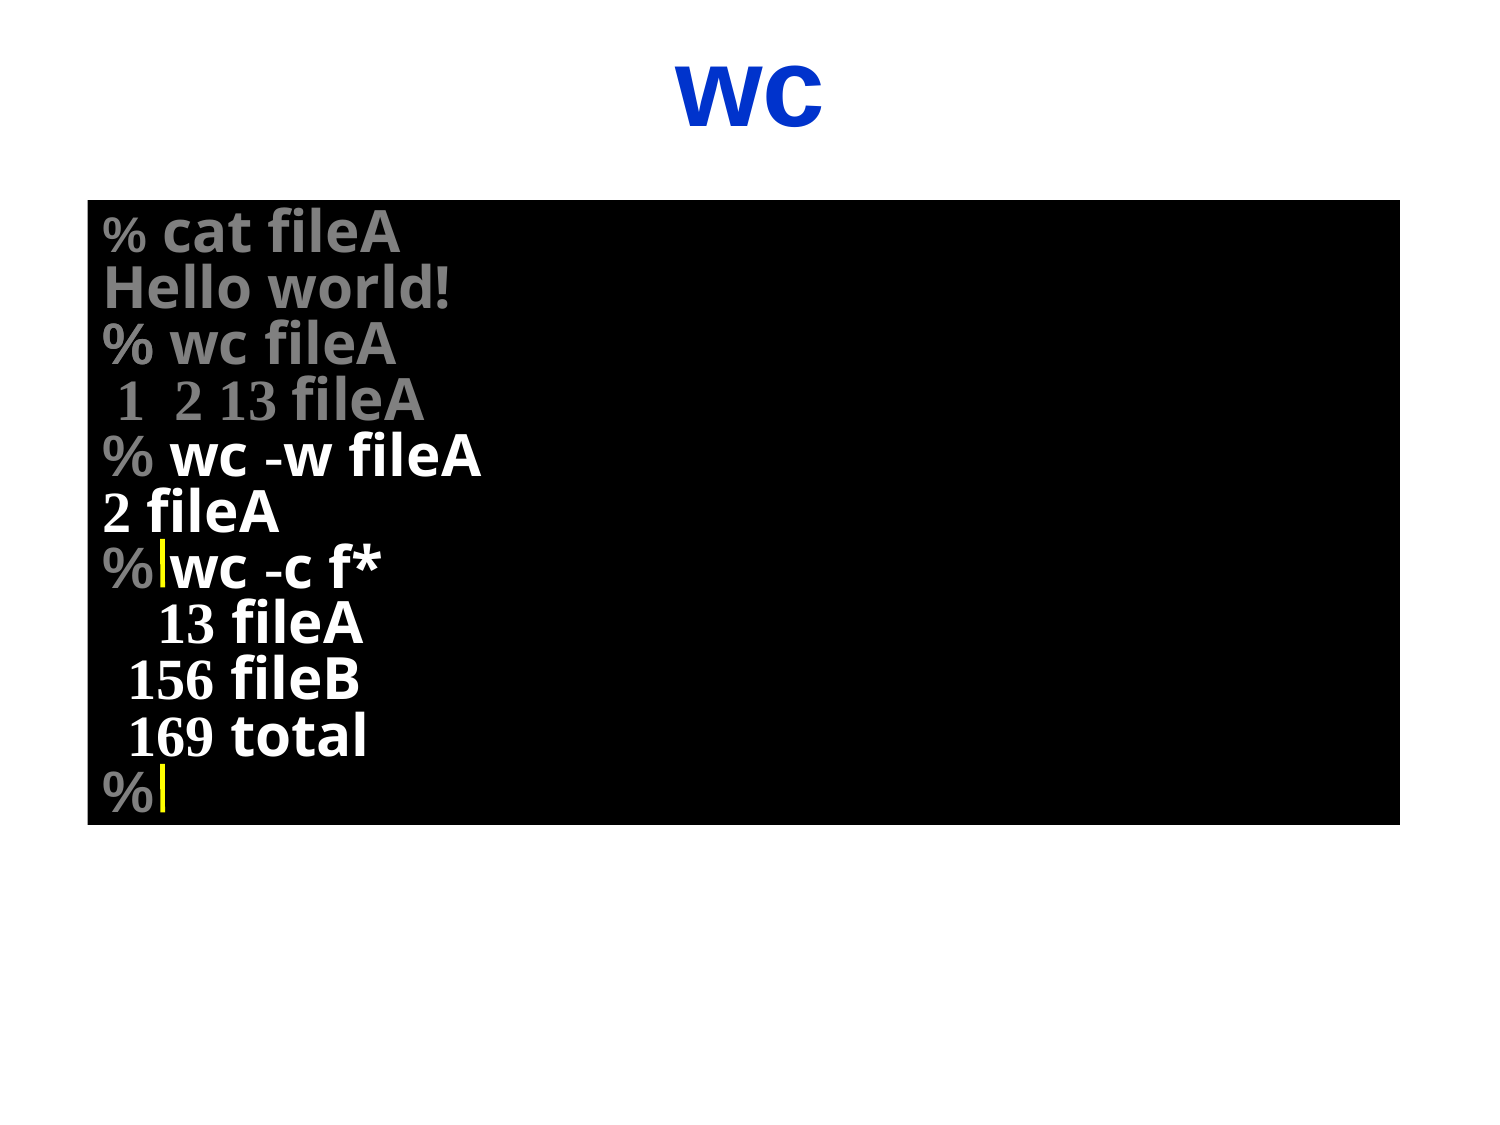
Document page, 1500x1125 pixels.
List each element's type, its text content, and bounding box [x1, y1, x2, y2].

text_box % % % % % [87, 200, 188, 825]
text_box wc [0, 24, 1500, 138]
text_box % cat fileA Hello world! % wc fileA 1 2 13 fileA % wc -w fileA 2 fileA % wc -c f* 13 fileA 156 fileB 169 total [188, 200, 1400, 825]
